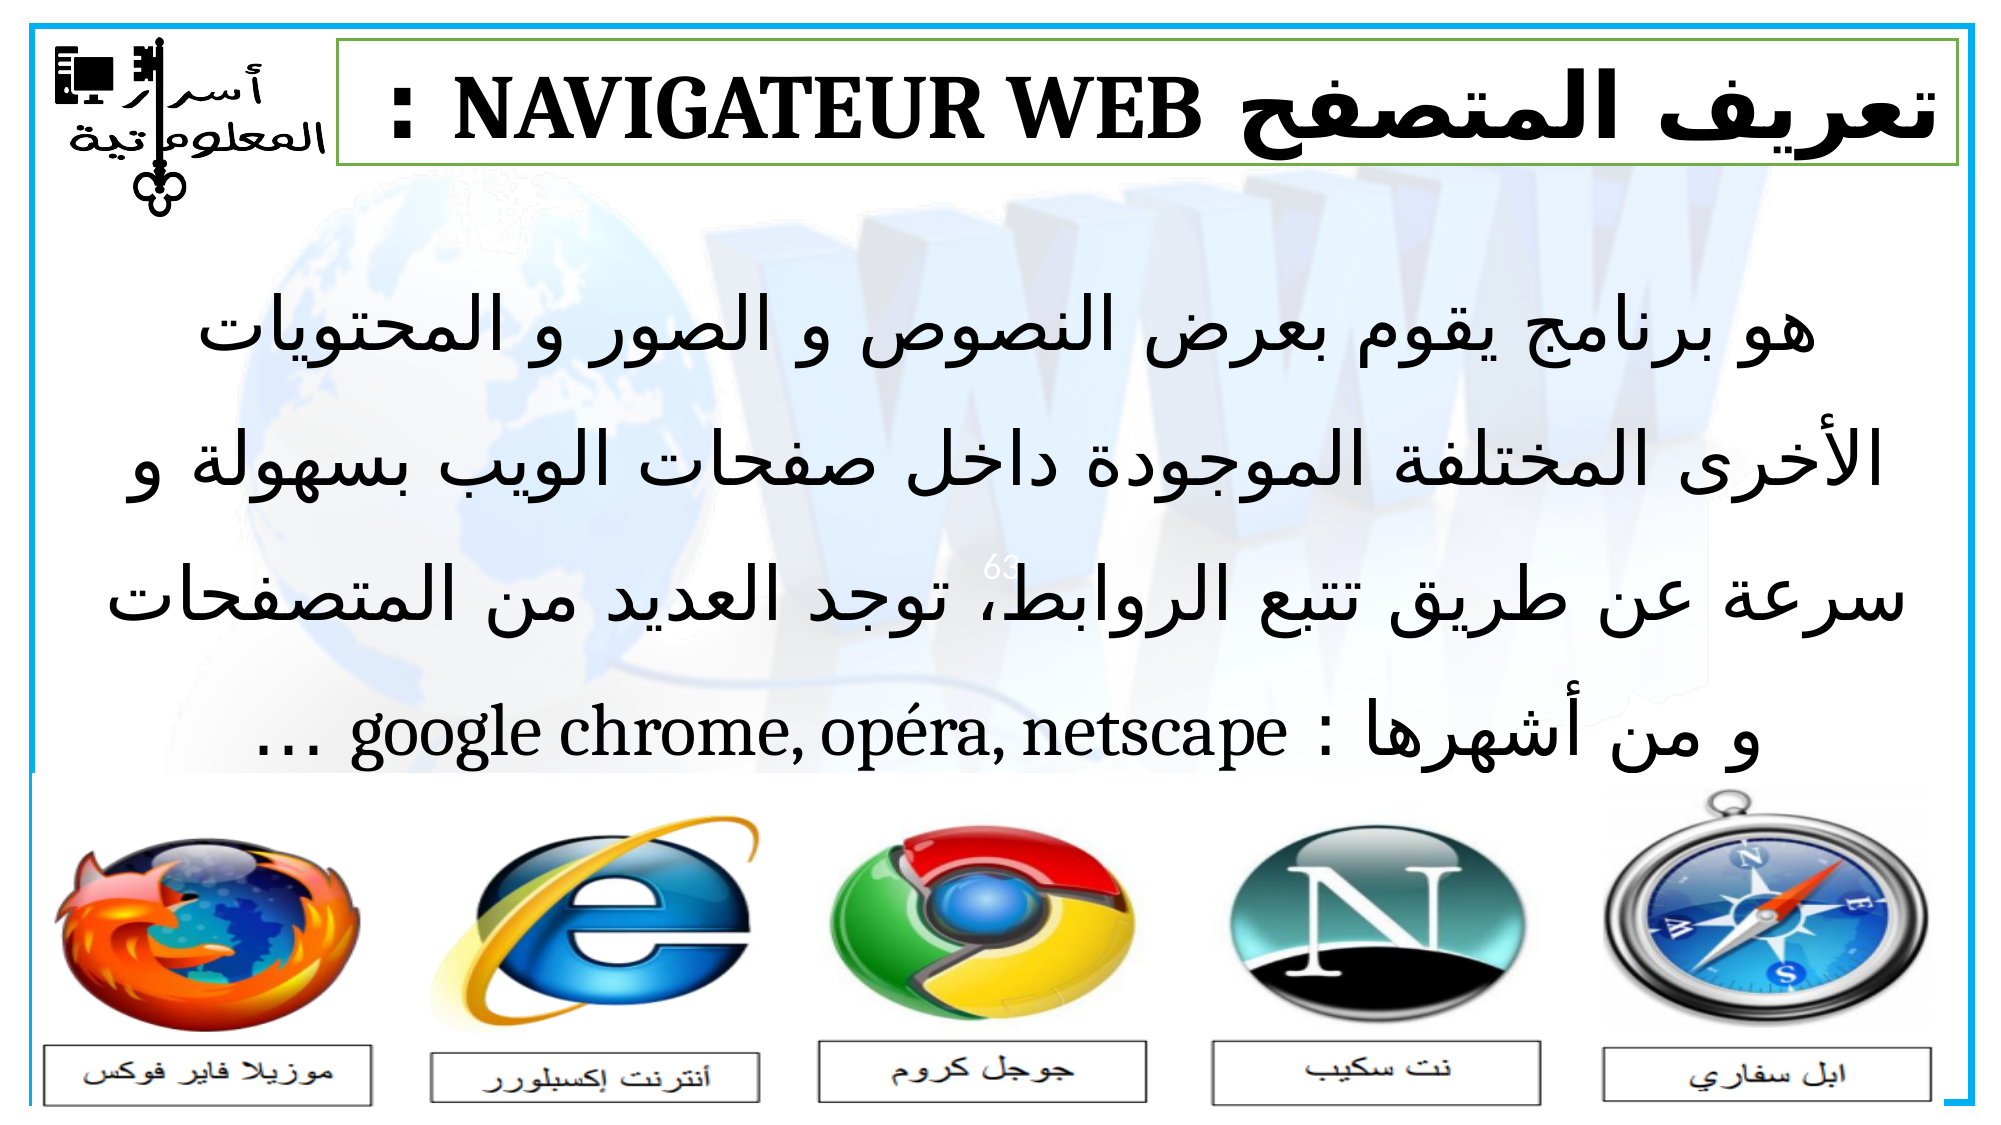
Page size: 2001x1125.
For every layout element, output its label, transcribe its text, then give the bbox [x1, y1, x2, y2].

picture [32, 773, 1944, 1116]
text_box تعريف المتصفح NAVIGATEUR WEB : [336, 39, 1959, 165]
text_box هو برنامج يقوم بعرض النصوص و الصور و المحتويات الأخرى المختلفة الموجودة داخل صفحات الويب بسهولة و سرعة عن طريق تتبع الروابط، توجد العديد من المتصفحات و من أشهرها : google chrome, opéra, netscape … [73, 222, 1944, 773]
picture [55, 37, 325, 217]
